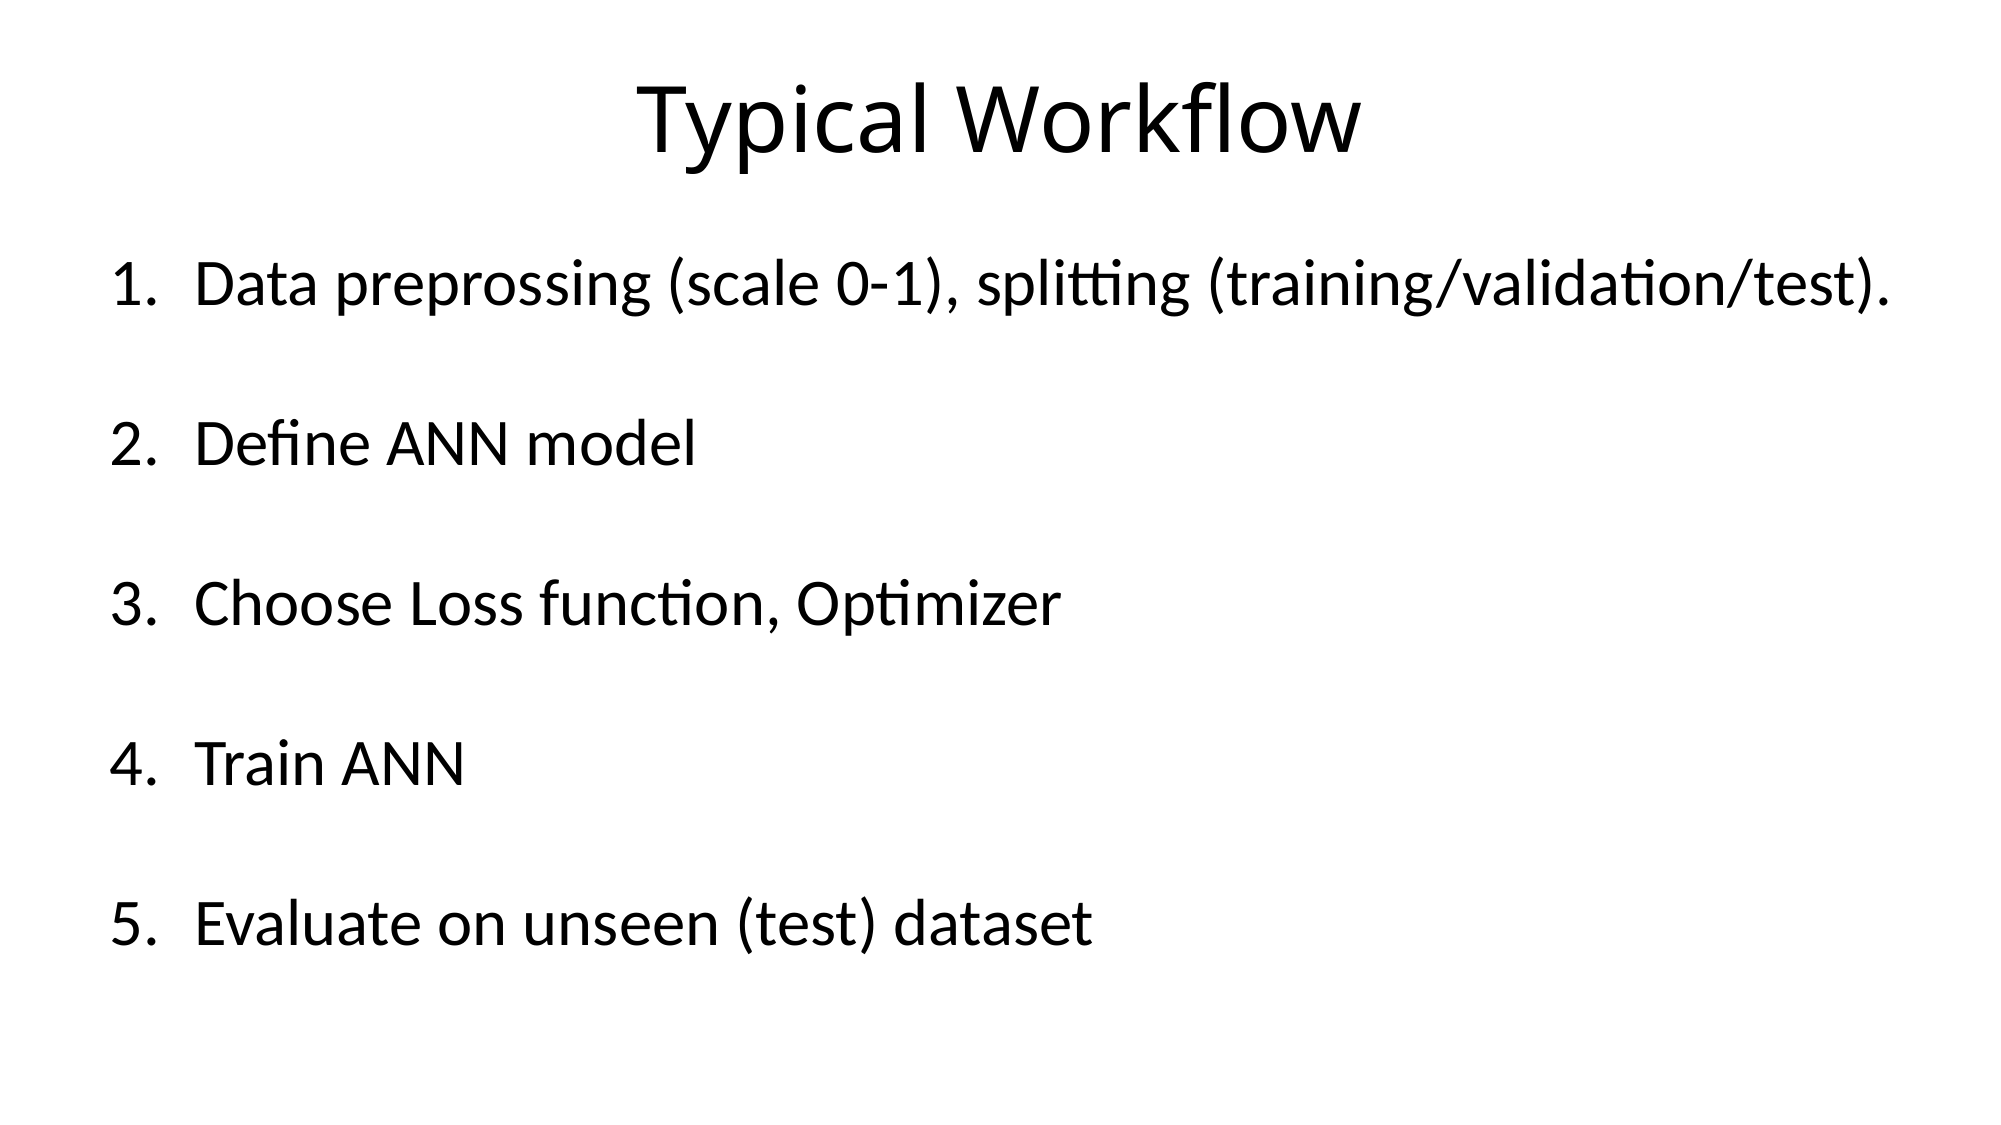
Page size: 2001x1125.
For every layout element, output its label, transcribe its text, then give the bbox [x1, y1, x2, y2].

title Typical Workflow [137, 14, 1863, 231]
text_box Data preprossing (scale 0-1), splitting (training/validation/test). Define ANN model Choose Loss function, Optimizer Train ANN Evaluate on unseen (test) dataset [95, 231, 1950, 1125]
